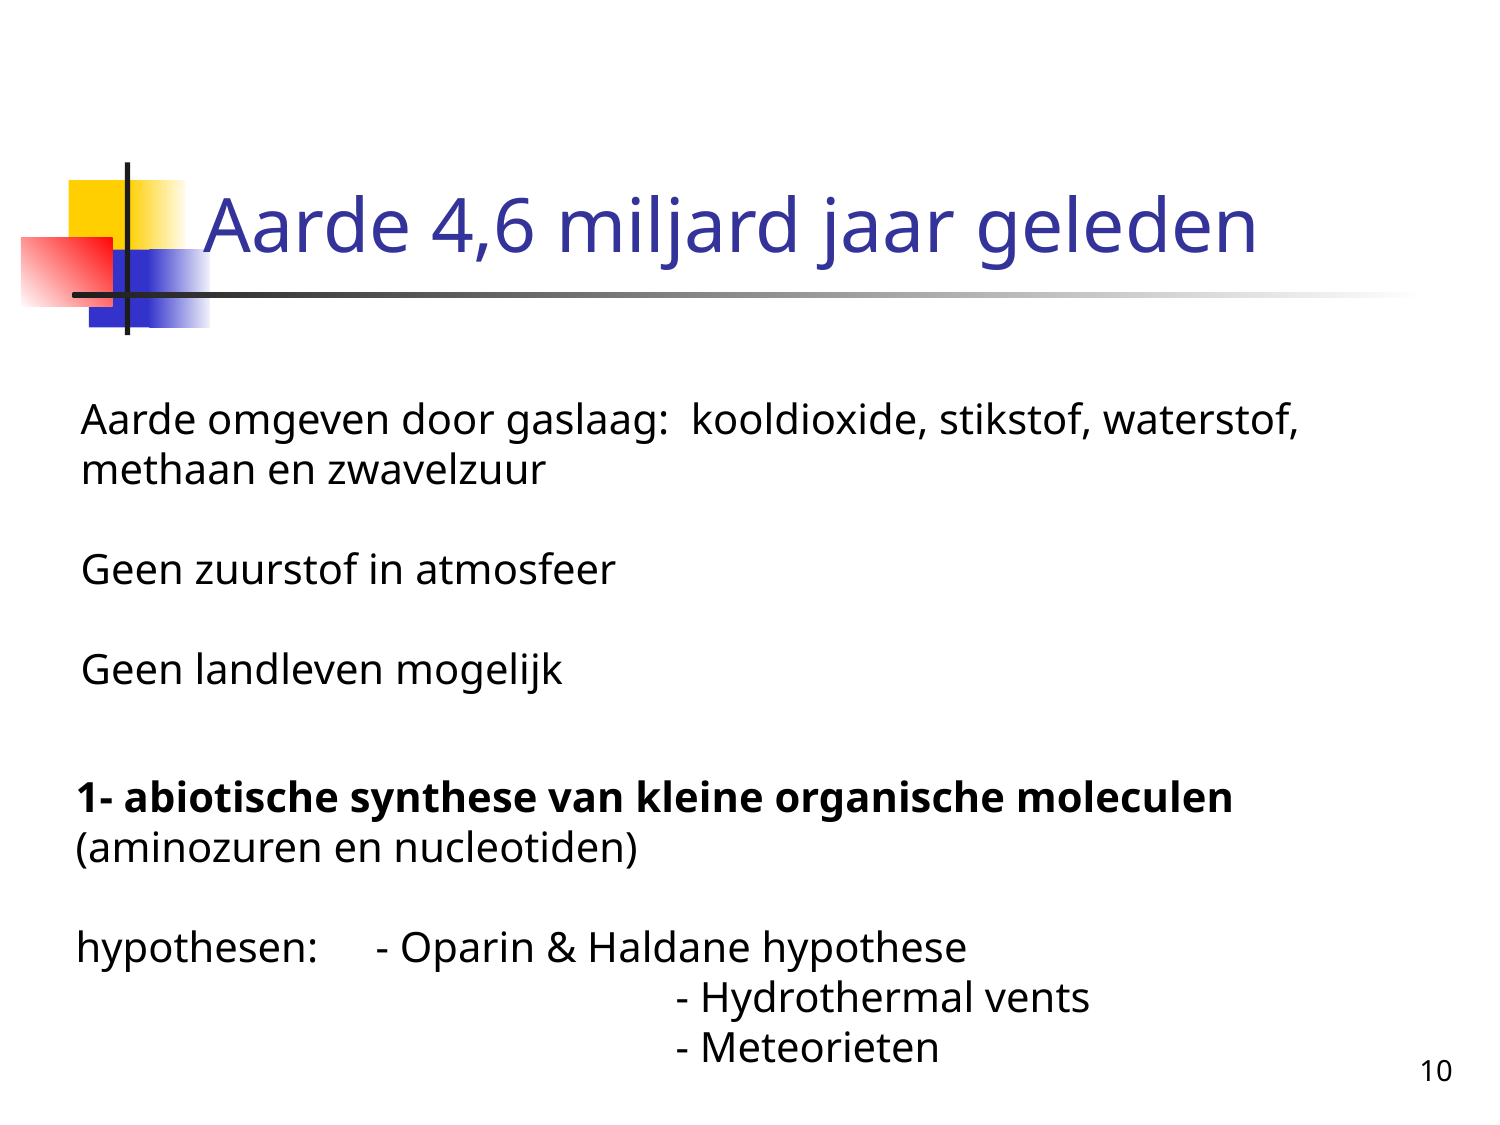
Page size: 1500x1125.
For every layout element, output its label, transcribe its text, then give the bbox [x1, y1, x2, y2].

text_box Aarde omgeven door gaslaag: kooldioxide, stikstof, waterstof, methaan en zwavelzuur Geen zuurstof in atmosfeer Geen landleven mogelijk [65, 385, 1422, 801]
text_box 1- abiotische synthese van kleine organische moleculen (aminozuren en nucleotiden) hypothesen: - Oparin & Haldane hypothese - Hydrothermal vents - Meteorieten [60, 763, 1365, 1079]
slide_number 10 [1154, 1023, 1468, 1100]
title Aarde 4,6 miljard jaar geleden [188, 35, 1468, 275]
